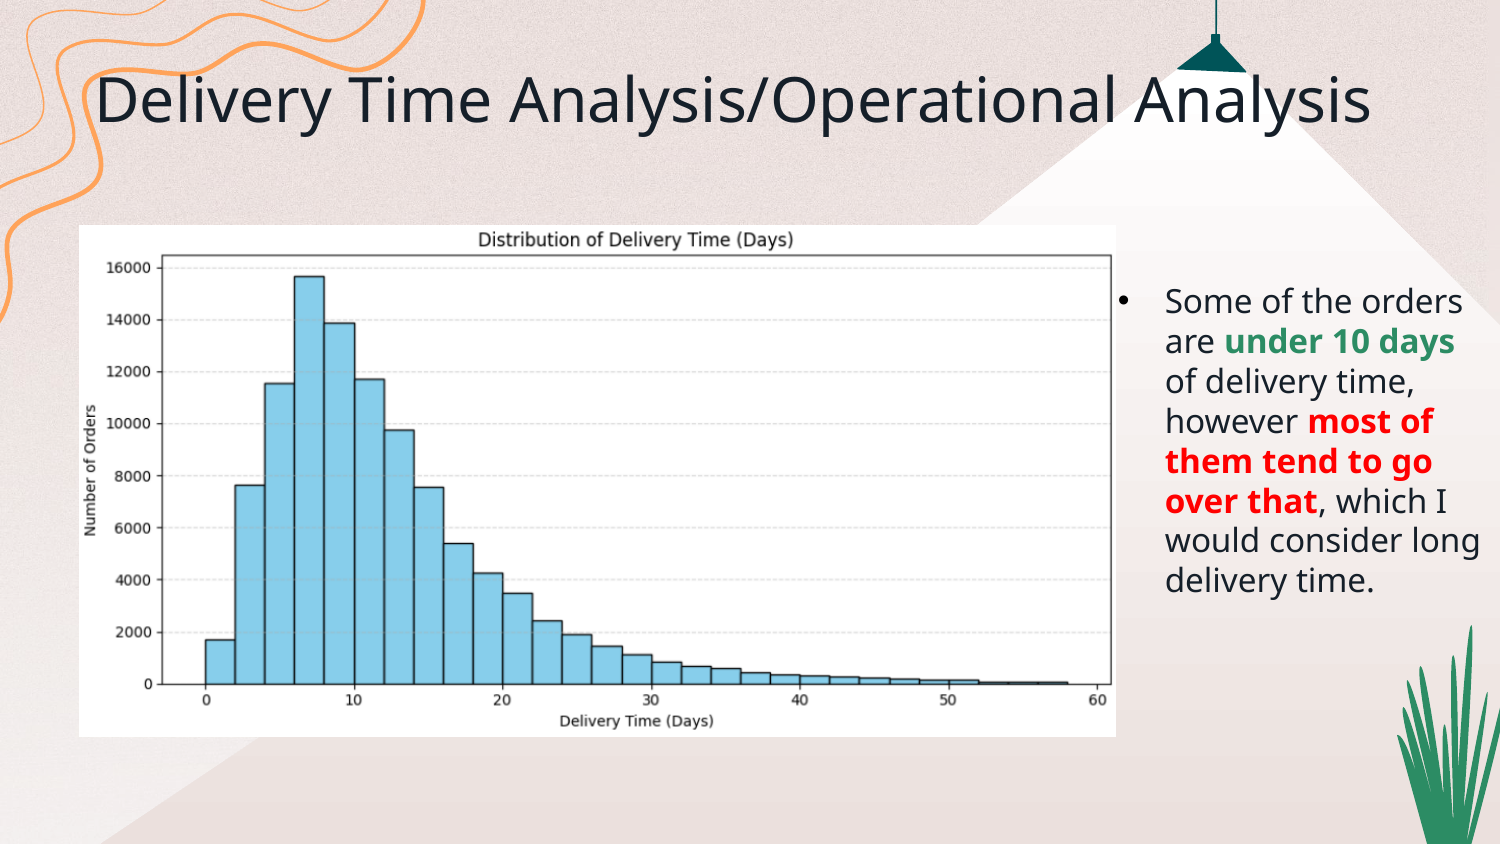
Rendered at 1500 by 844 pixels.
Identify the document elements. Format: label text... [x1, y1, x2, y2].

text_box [1396, 624, 1500, 844]
text_box Some of the orders are under 10 days of delivery time, however most of them tend to go over that, which I would consider long delivery time. [1121, 272, 1500, 607]
title Delivery Time Analysis/Operational Analysis [79, 45, 1478, 219]
picture [78, 225, 1116, 738]
